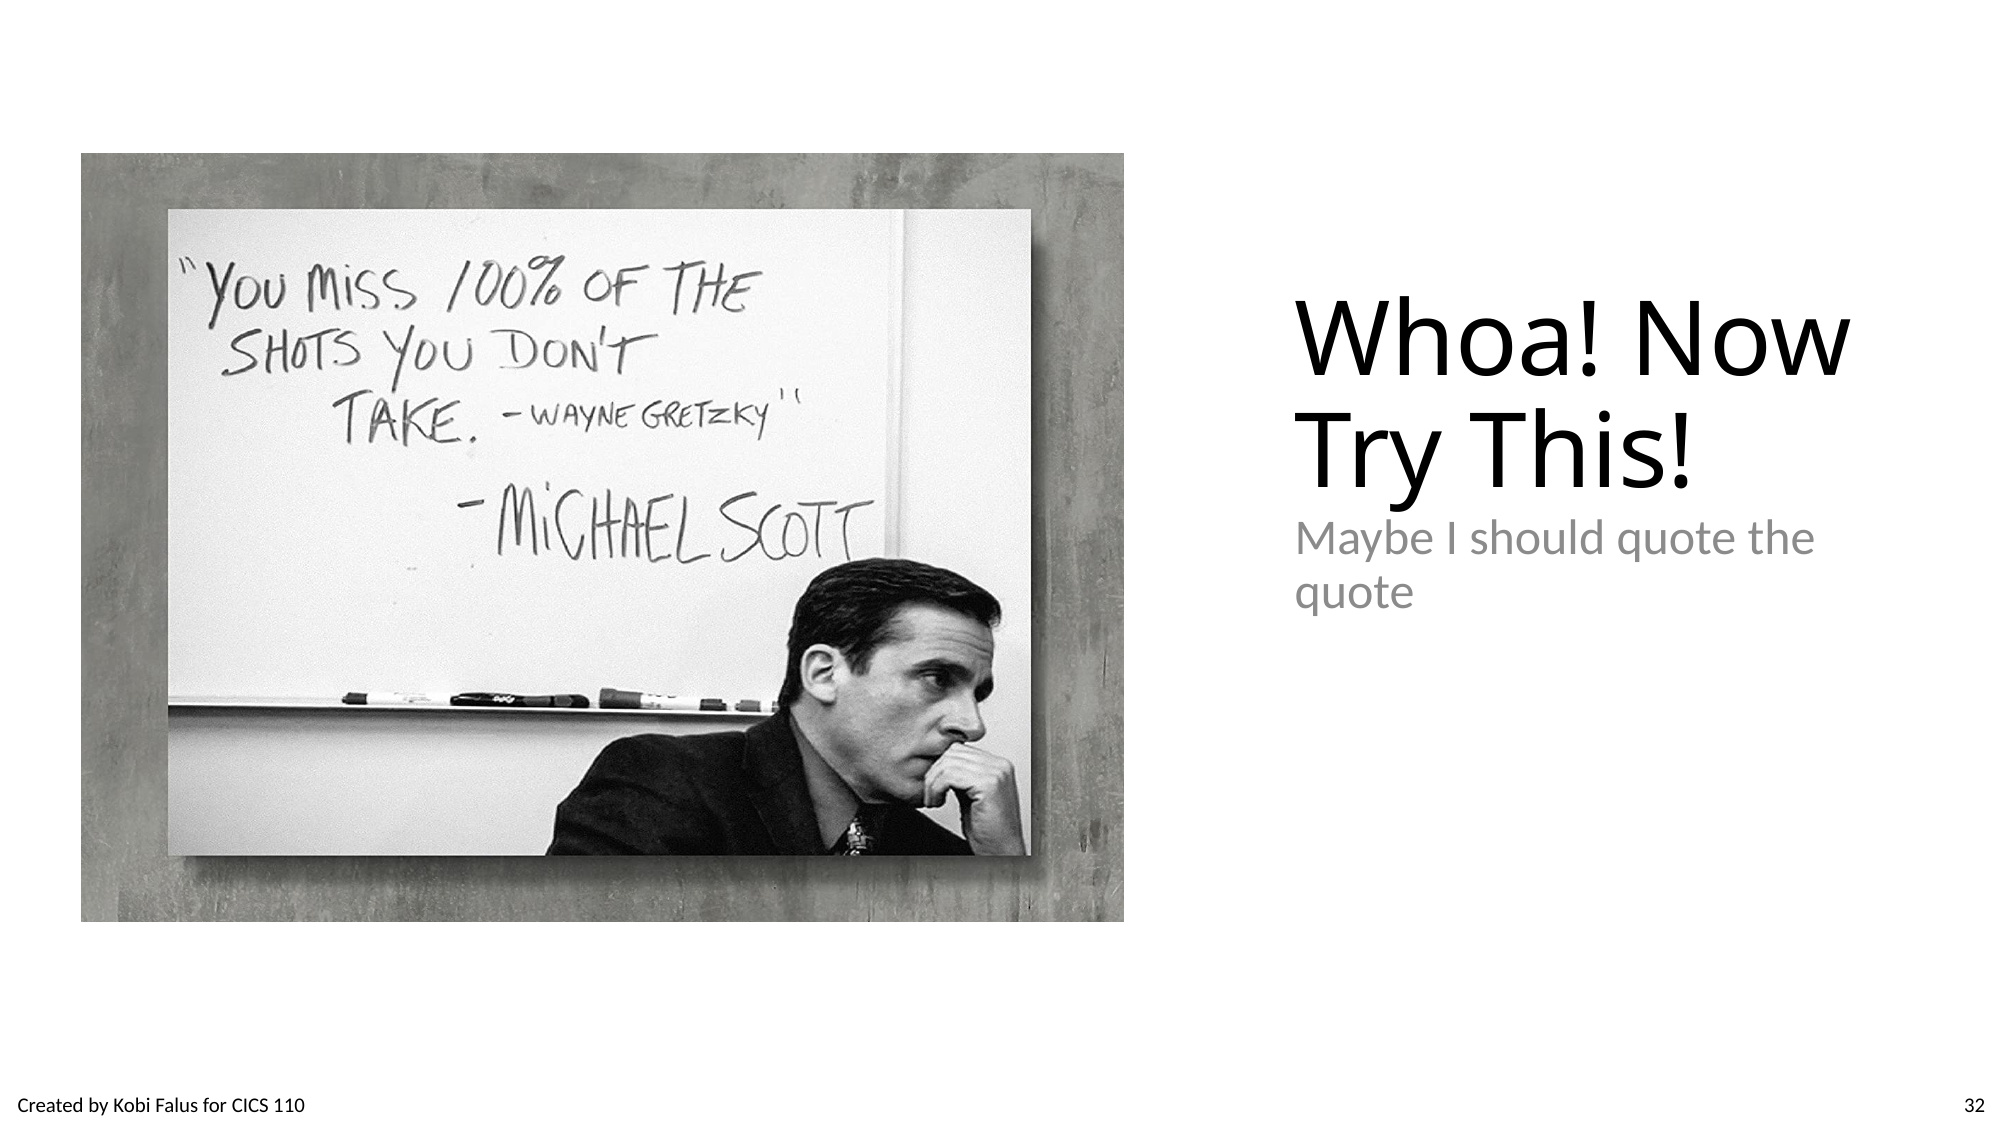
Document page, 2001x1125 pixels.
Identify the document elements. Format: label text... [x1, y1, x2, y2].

list Maybe I should quote the quote [1279, 503, 1878, 678]
picture [81, 153, 1124, 922]
title Whoa! Now Try This! [1279, 218, 1884, 518]
